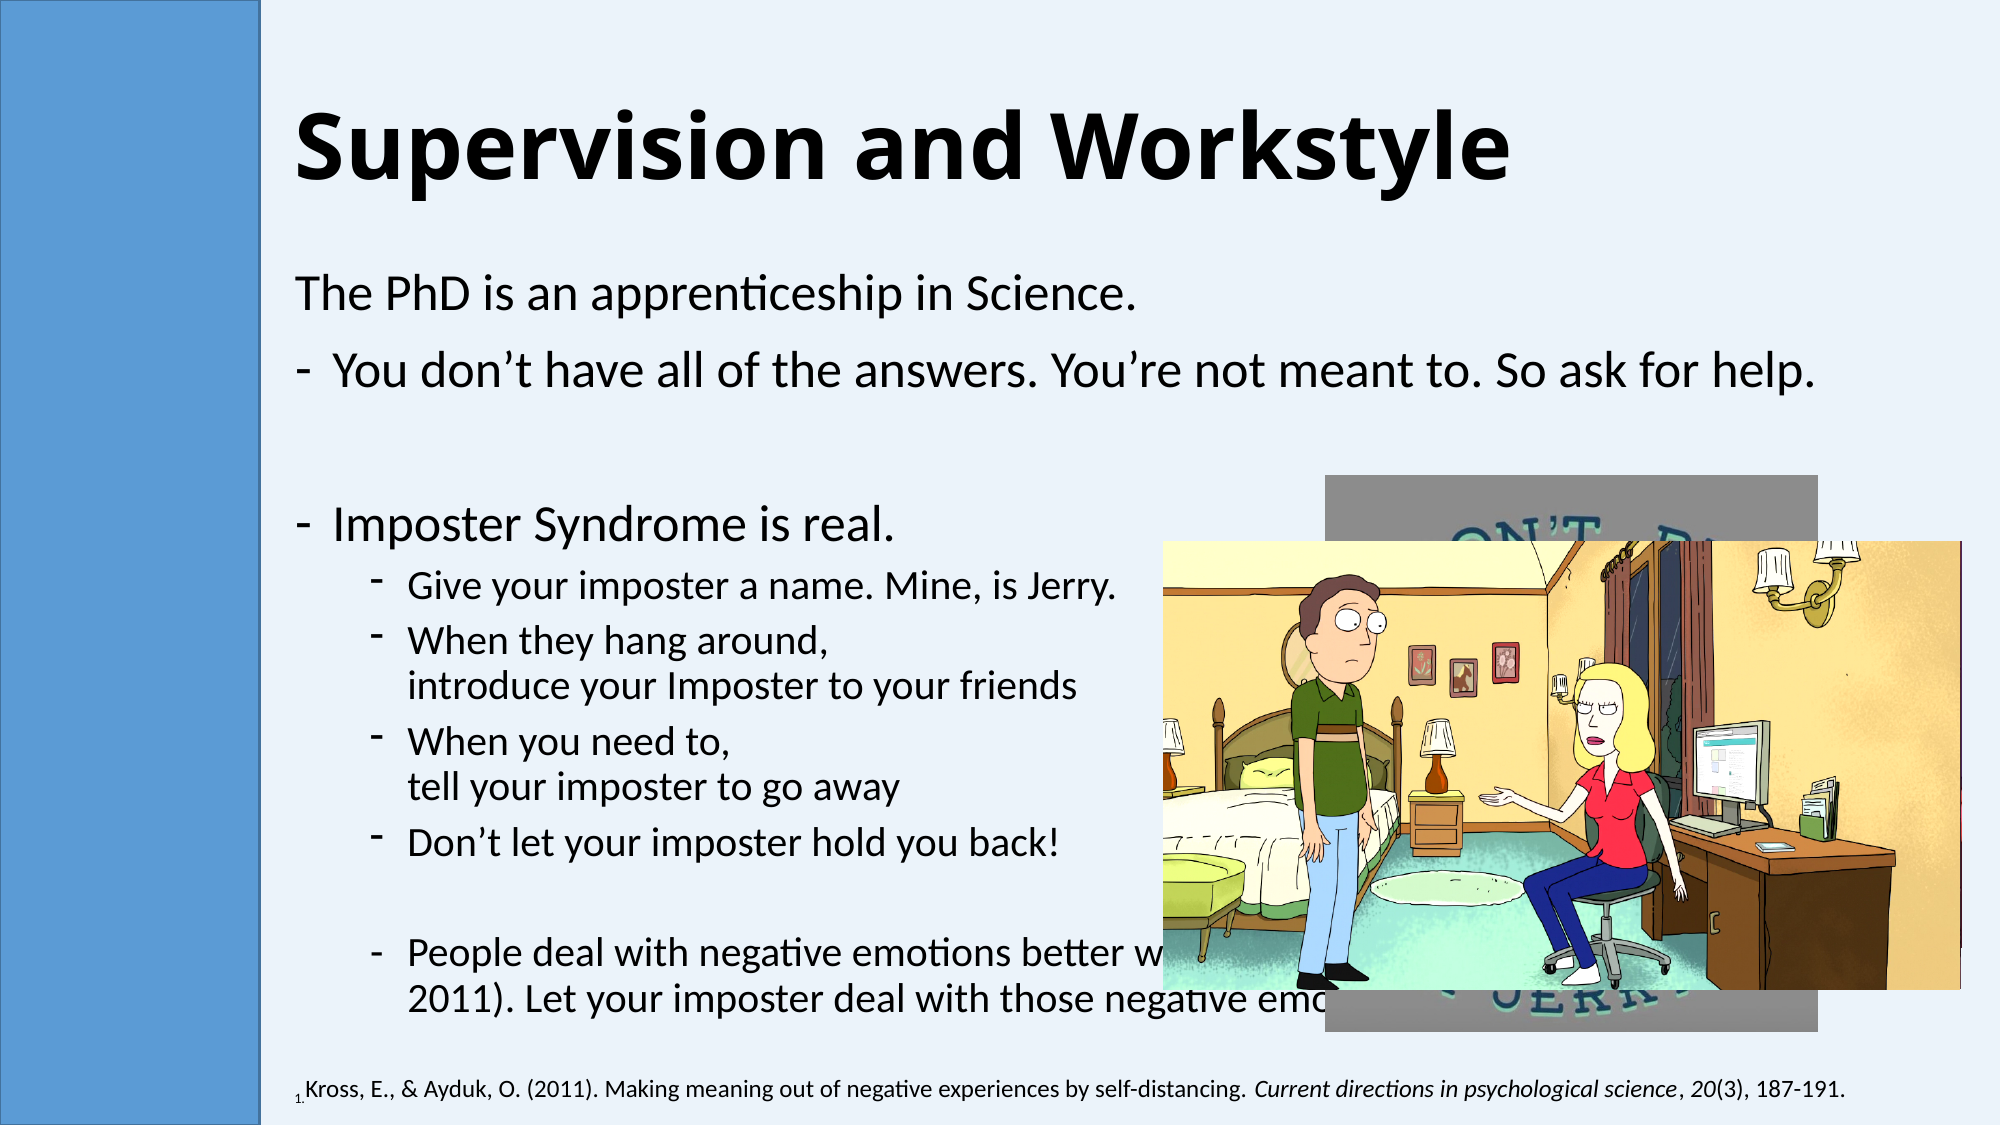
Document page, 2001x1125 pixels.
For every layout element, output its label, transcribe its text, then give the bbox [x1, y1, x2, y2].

text_box 1.Kross, E., & Ayduk, O. (2011). Making meaning out of negative experiences by self-distancing. Current directions in psychological science, 20(3), 187-191. [279, 1065, 1962, 1115]
title Supervision and Workstyle [279, 41, 2000, 259]
picture [1163, 475, 1962, 1032]
list The PhD is an apprenticeship in Science. You don’t have all of the answers. You’re not meant to. So ask for help. Imposter Syndrome is real. Give your imposter a name. Mine, is Jerry. When they hang around, introduce your Imposter to your friends When you need to, tell your imposter to go away Don’t let your imposter hold you back! People deal with negative emotions better when discussed in the third person (Kross, 2011). Let your imposter deal with those negative emotions, so you don’t have to. [279, 258, 1883, 1065]
text_box [0, 0, 261, 1125]
